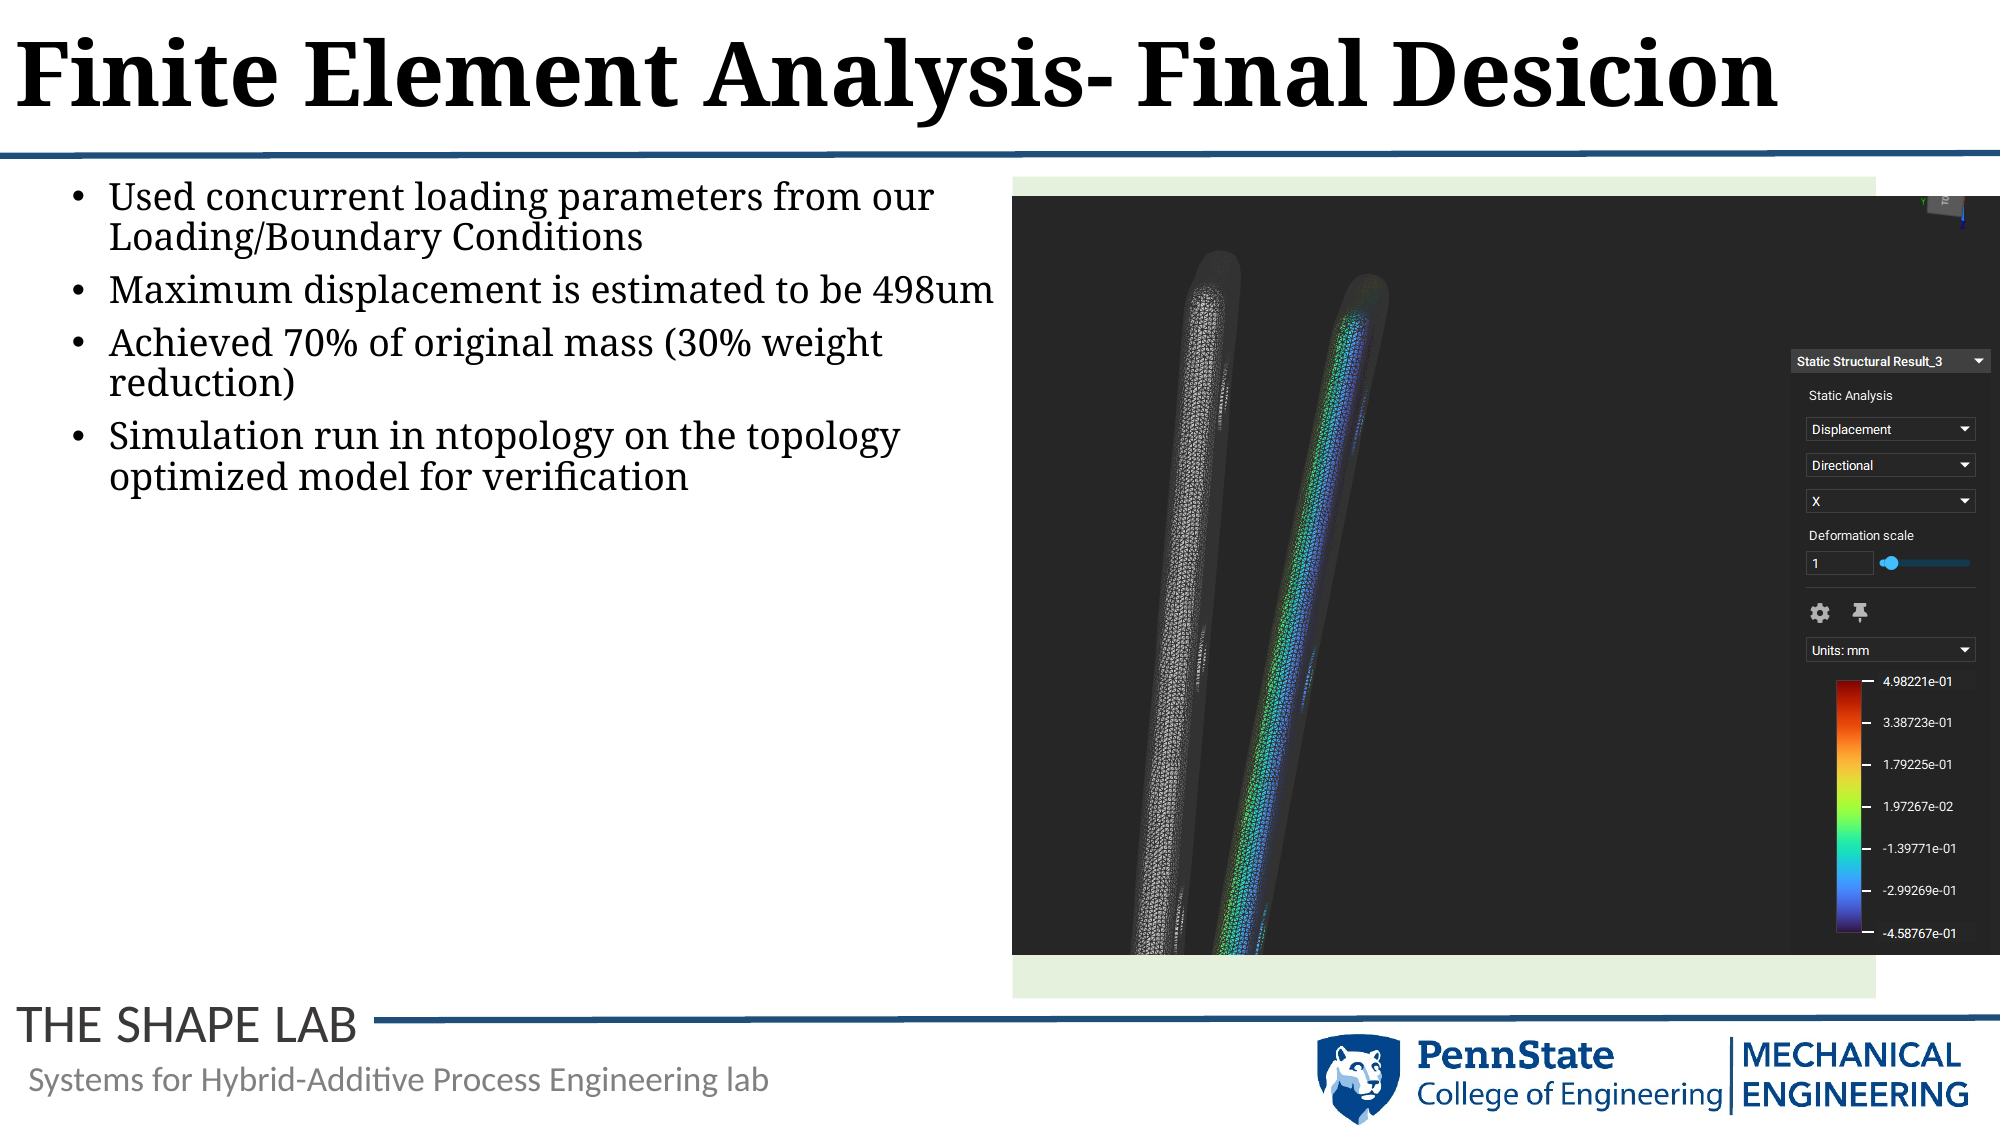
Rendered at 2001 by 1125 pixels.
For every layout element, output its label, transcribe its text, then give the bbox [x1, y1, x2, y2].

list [1012, 196, 2000, 955]
title Finite Element Analysis- Final Desicion [0, 0, 2000, 156]
text_box Used concurrent loading parameters from our Loading/Boundary Conditions Maximum displacement is estimated to be 498um Achieved 70% of original mass (30% weight reduction) Simulation run in ntopology on the topology optimized model for verification [46, 170, 1013, 1005]
picture [1307, 1023, 1725, 1125]
picture [1739, 1036, 1973, 1112]
